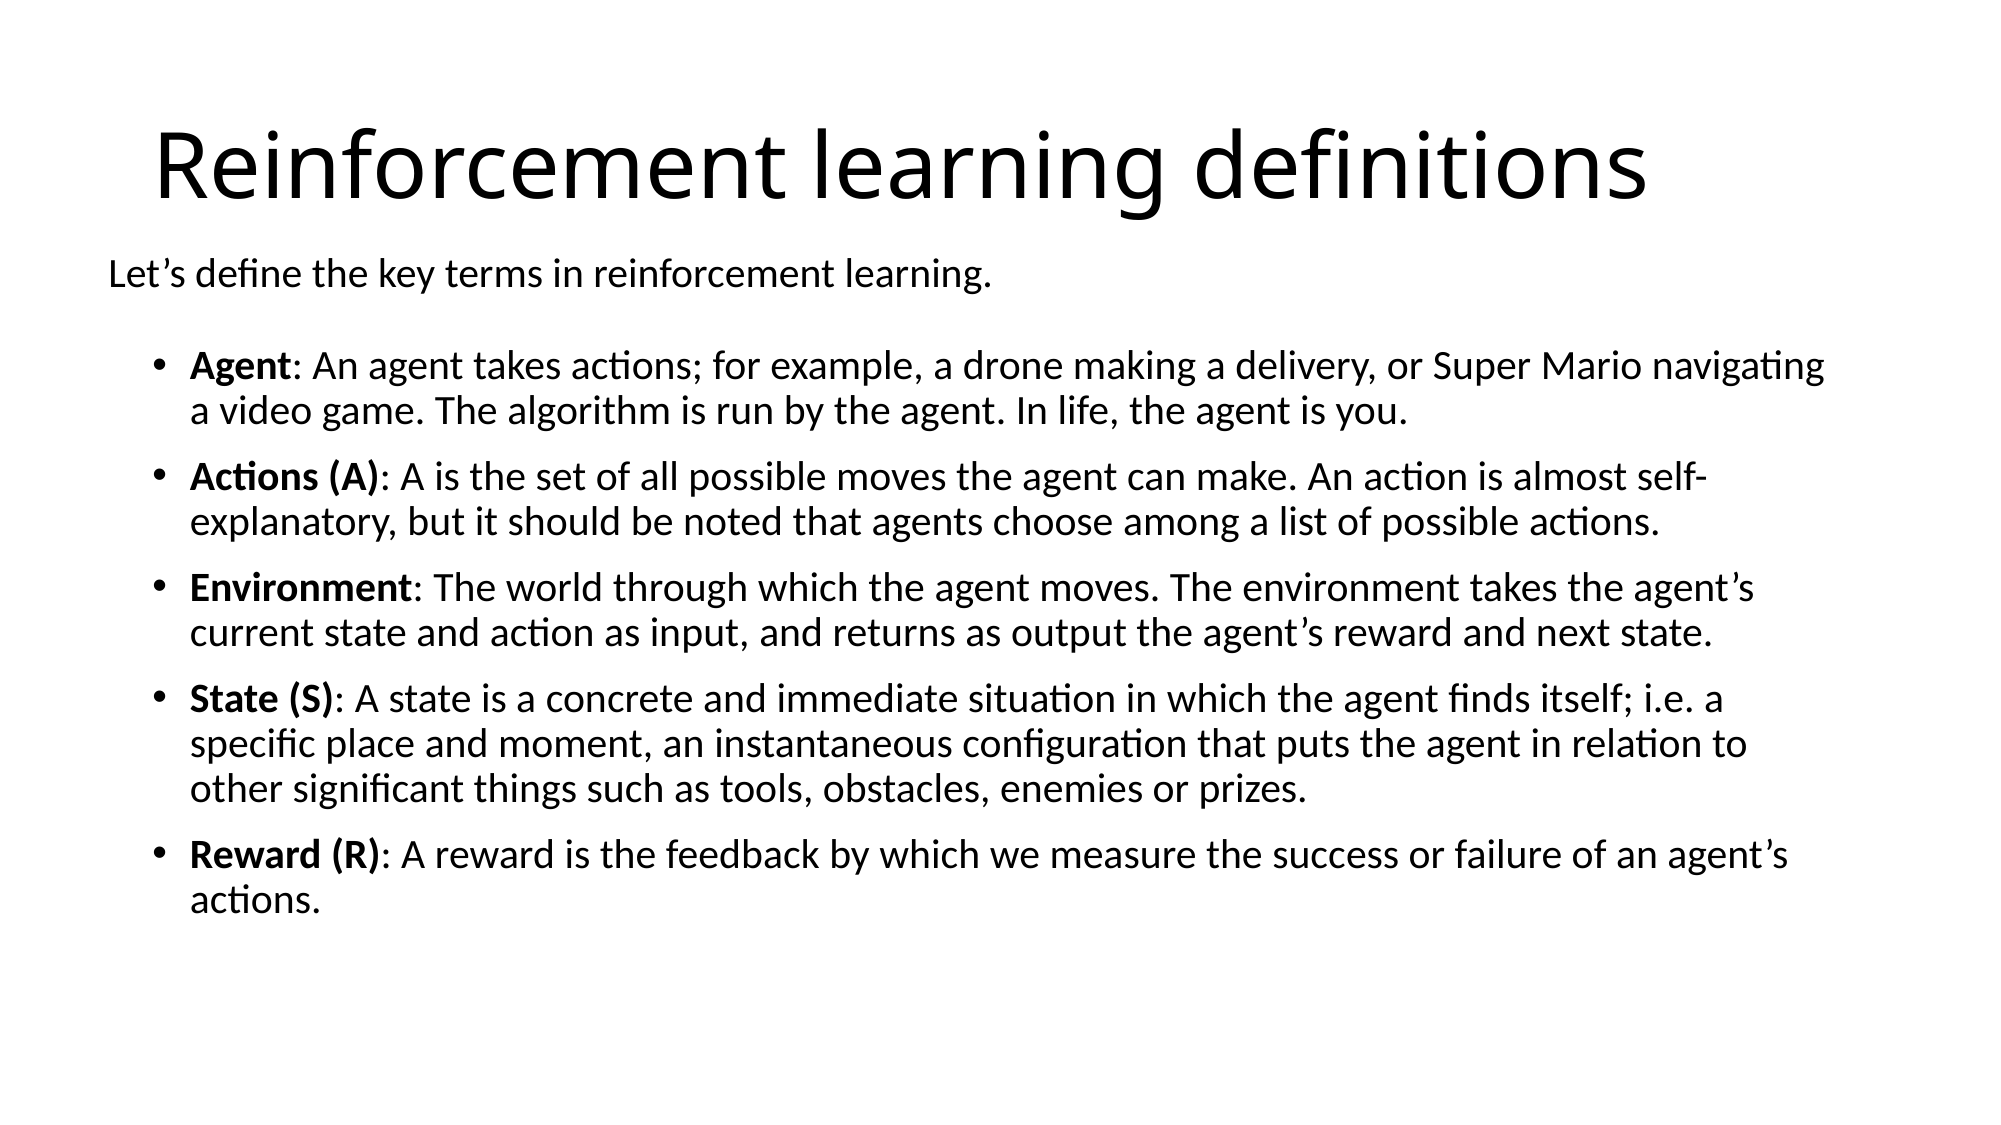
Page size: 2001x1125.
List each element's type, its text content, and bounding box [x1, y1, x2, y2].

title Reinforcement learning definitions [137, 59, 1863, 278]
text_box Let’s define the key terms in reinforcement learning. [93, 238, 1009, 304]
list Agent: An agent takes actions; for example, a drone making a delivery, or Super Mario navigating a video game. The algorithm is run by the agent. In life, the agent is you. Actions (A): A is the set of all possible moves the agent can make. An action is almost self-explanatory, but it should be noted that agents choose among a list of possible actions. Environment: The world through which the agent moves. The environment takes the agent’s current state and action as input, and returns as output the agent’s reward and next state. State (S): A state is a concrete and immediate situation in which the agent finds itself; i.e. a specific place and moment, an instantaneous configuration that puts the agent in relation to other significant things such as tools, obstacles, enemies or prizes. Reward (R): A reward is the feedback by which we measure the success or failure of an agent’s actions. [137, 336, 1863, 1014]
